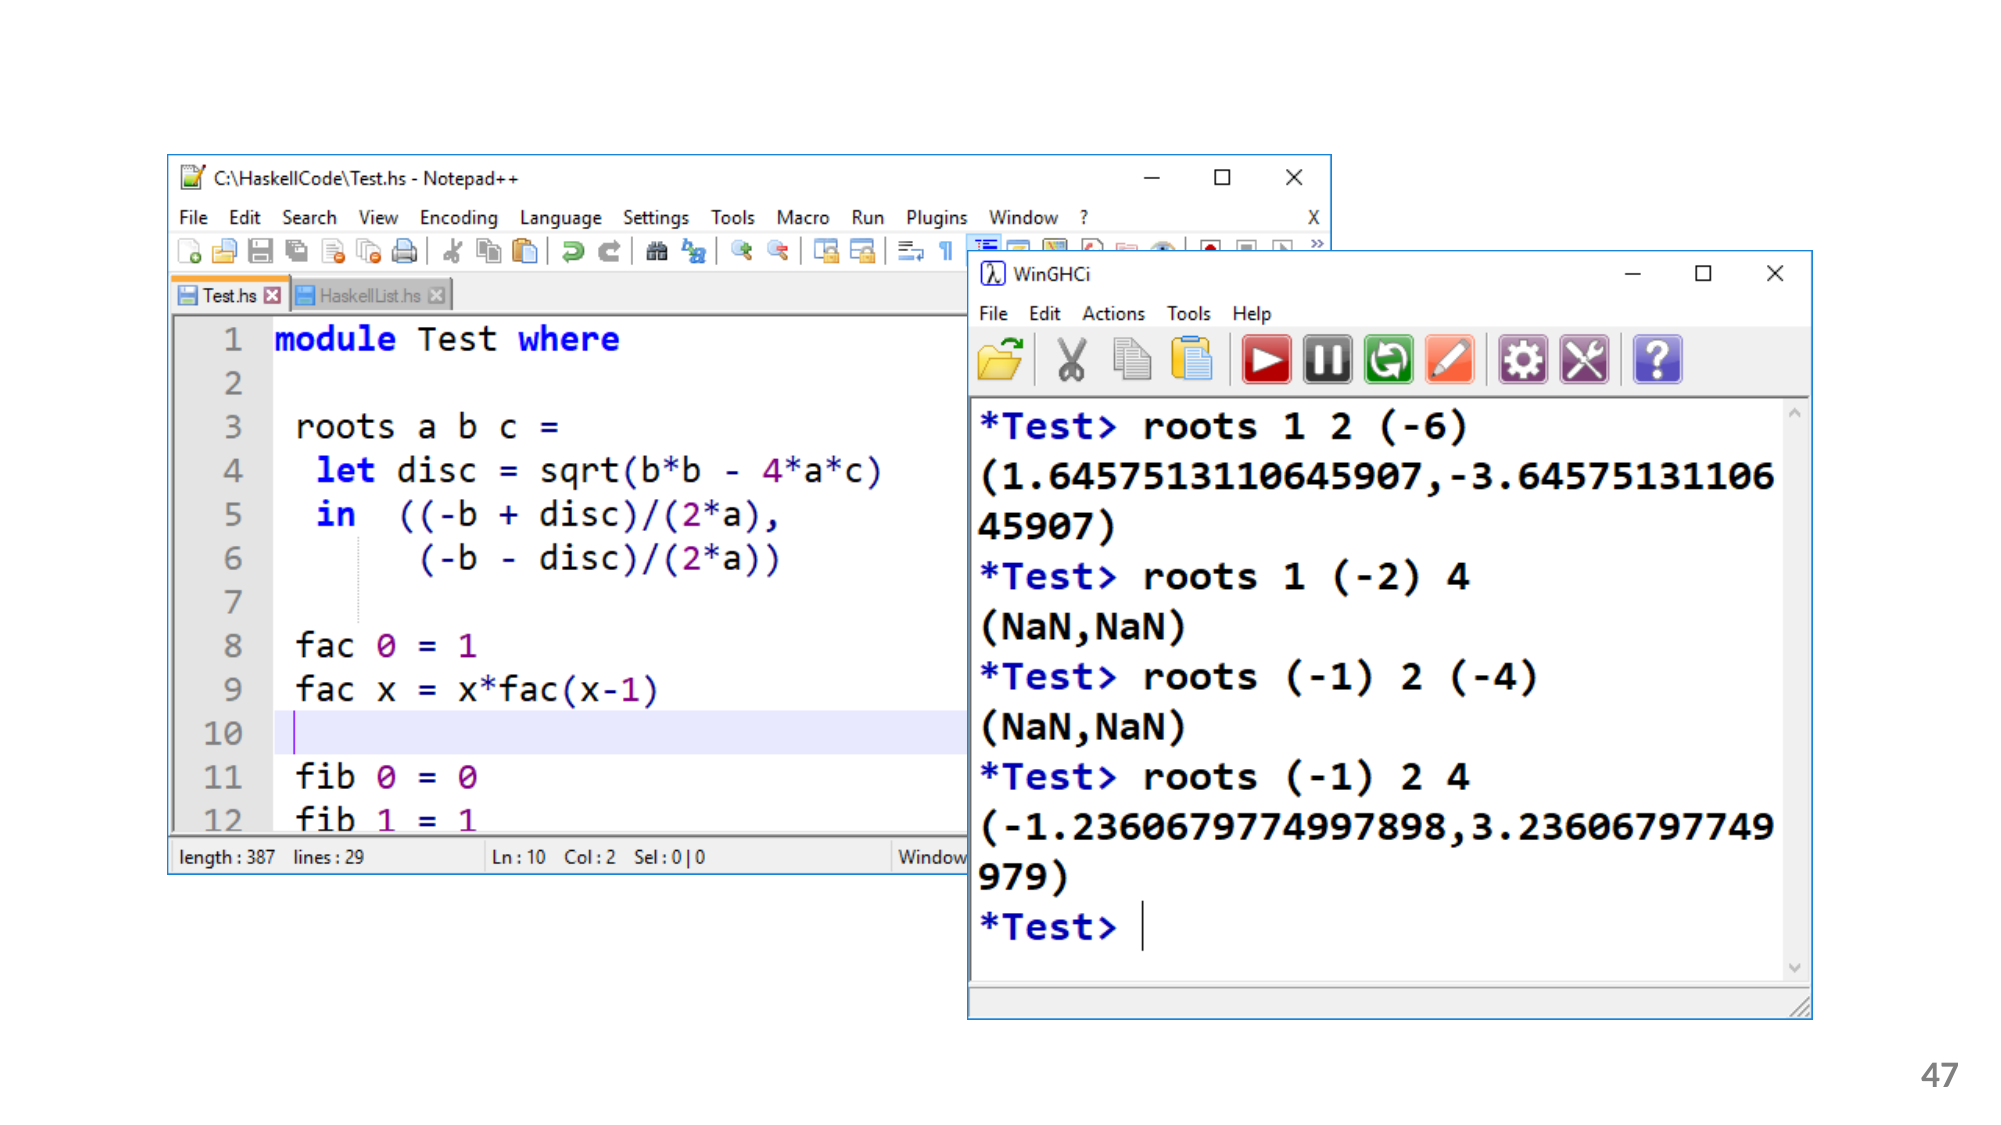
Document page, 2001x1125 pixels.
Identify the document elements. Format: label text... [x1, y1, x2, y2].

picture [167, 154, 1813, 1020]
slide_number 47 [1524, 1042, 1975, 1103]
